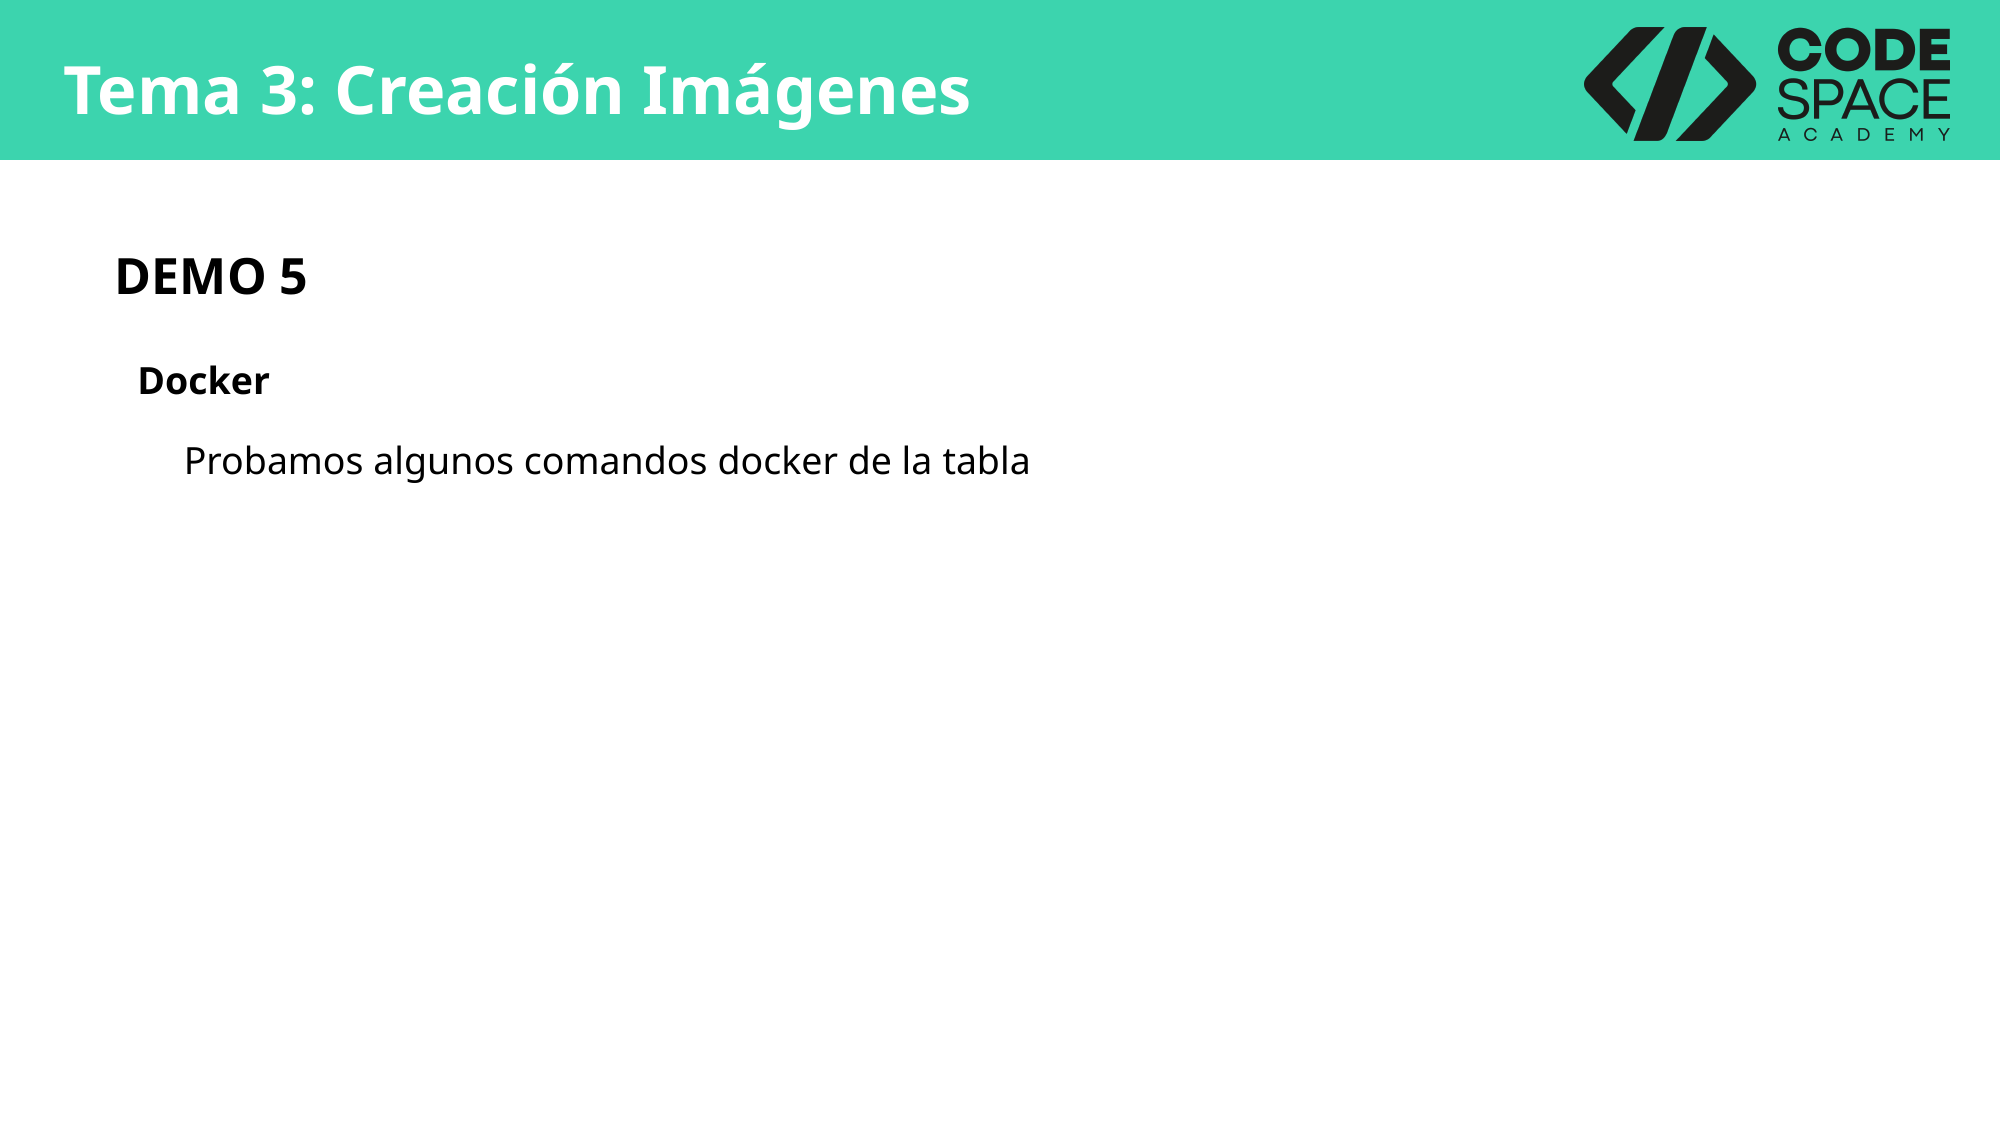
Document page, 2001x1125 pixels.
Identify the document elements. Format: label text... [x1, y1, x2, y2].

text_box Docker [122, 349, 285, 409]
text_box [0, 0, 2000, 160]
text_box DEMO 5 [99, 236, 323, 312]
text_box Tema 3: Creación Imágenes [43, 36, 1458, 132]
picture [1584, 27, 1950, 141]
text_box Probamos algunos comandos docker de la tabla [168, 429, 1897, 535]
